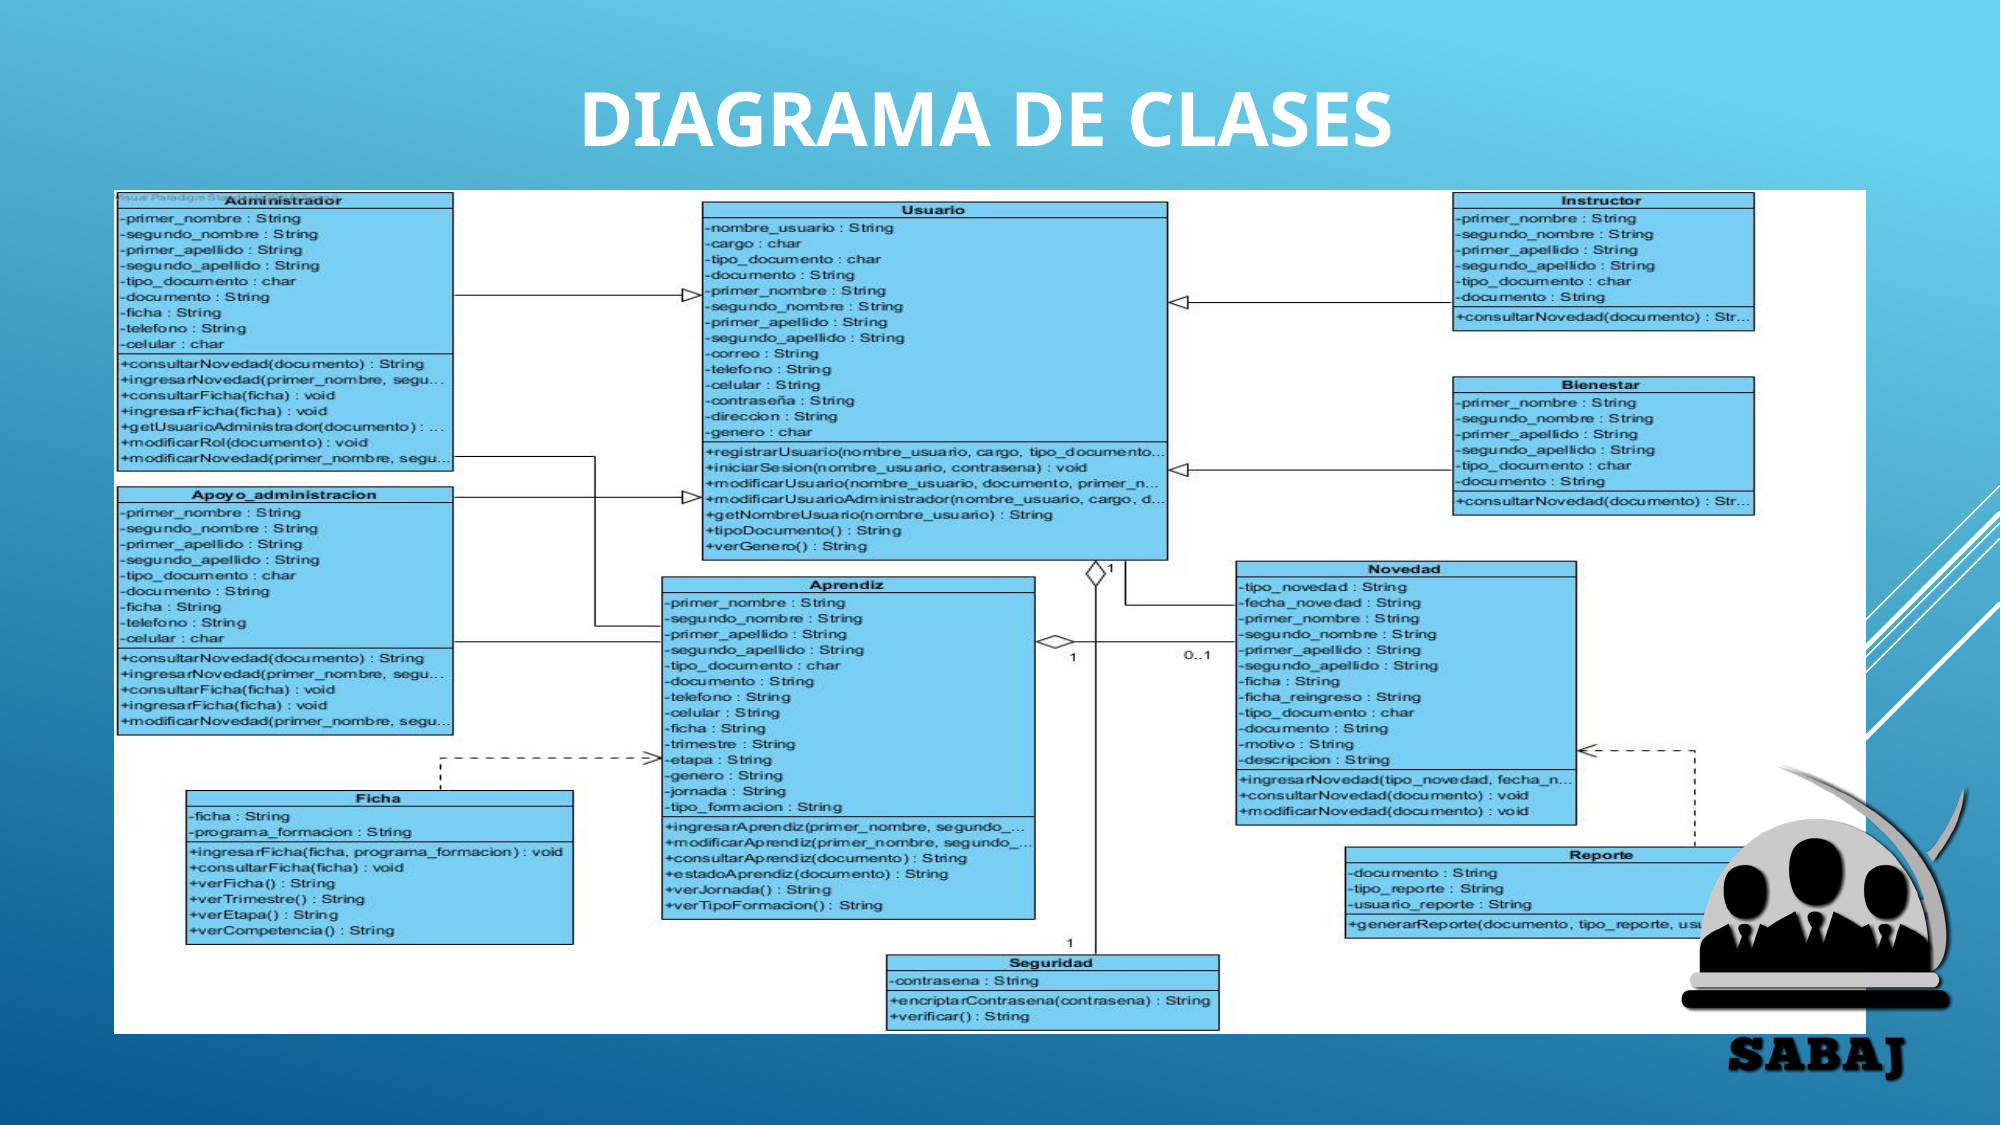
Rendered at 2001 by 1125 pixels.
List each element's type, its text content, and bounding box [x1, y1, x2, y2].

picture [114, 190, 2000, 1125]
title Diagrama de clases [563, 51, 1466, 181]
